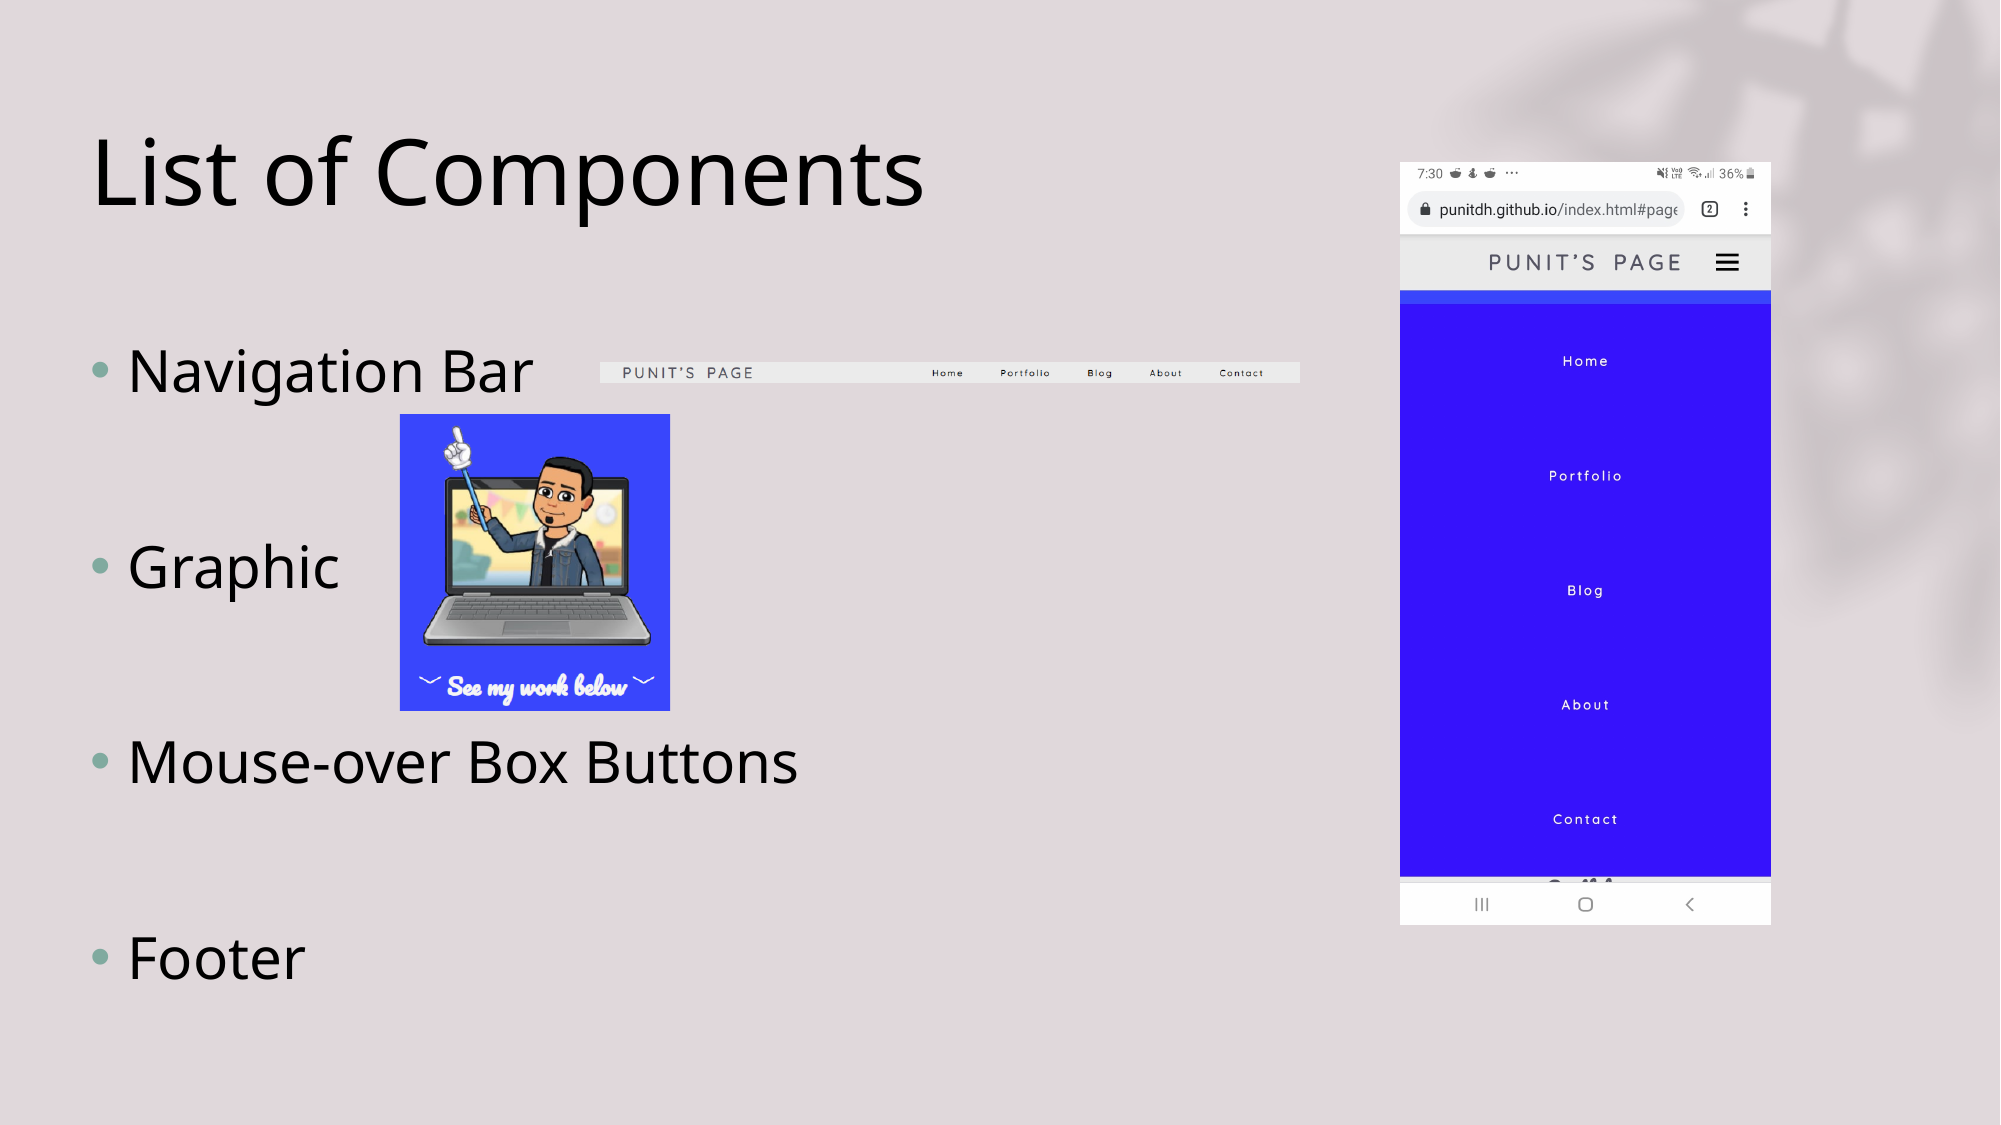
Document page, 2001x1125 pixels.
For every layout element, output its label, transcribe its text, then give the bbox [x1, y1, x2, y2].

title List of Components [75, 60, 1863, 278]
picture [399, 414, 671, 711]
picture [1399, 162, 1771, 925]
picture [599, 362, 1300, 383]
list Navigation Bar Graphic Mouse-over Box Buttons Footer [75, 319, 1925, 1009]
